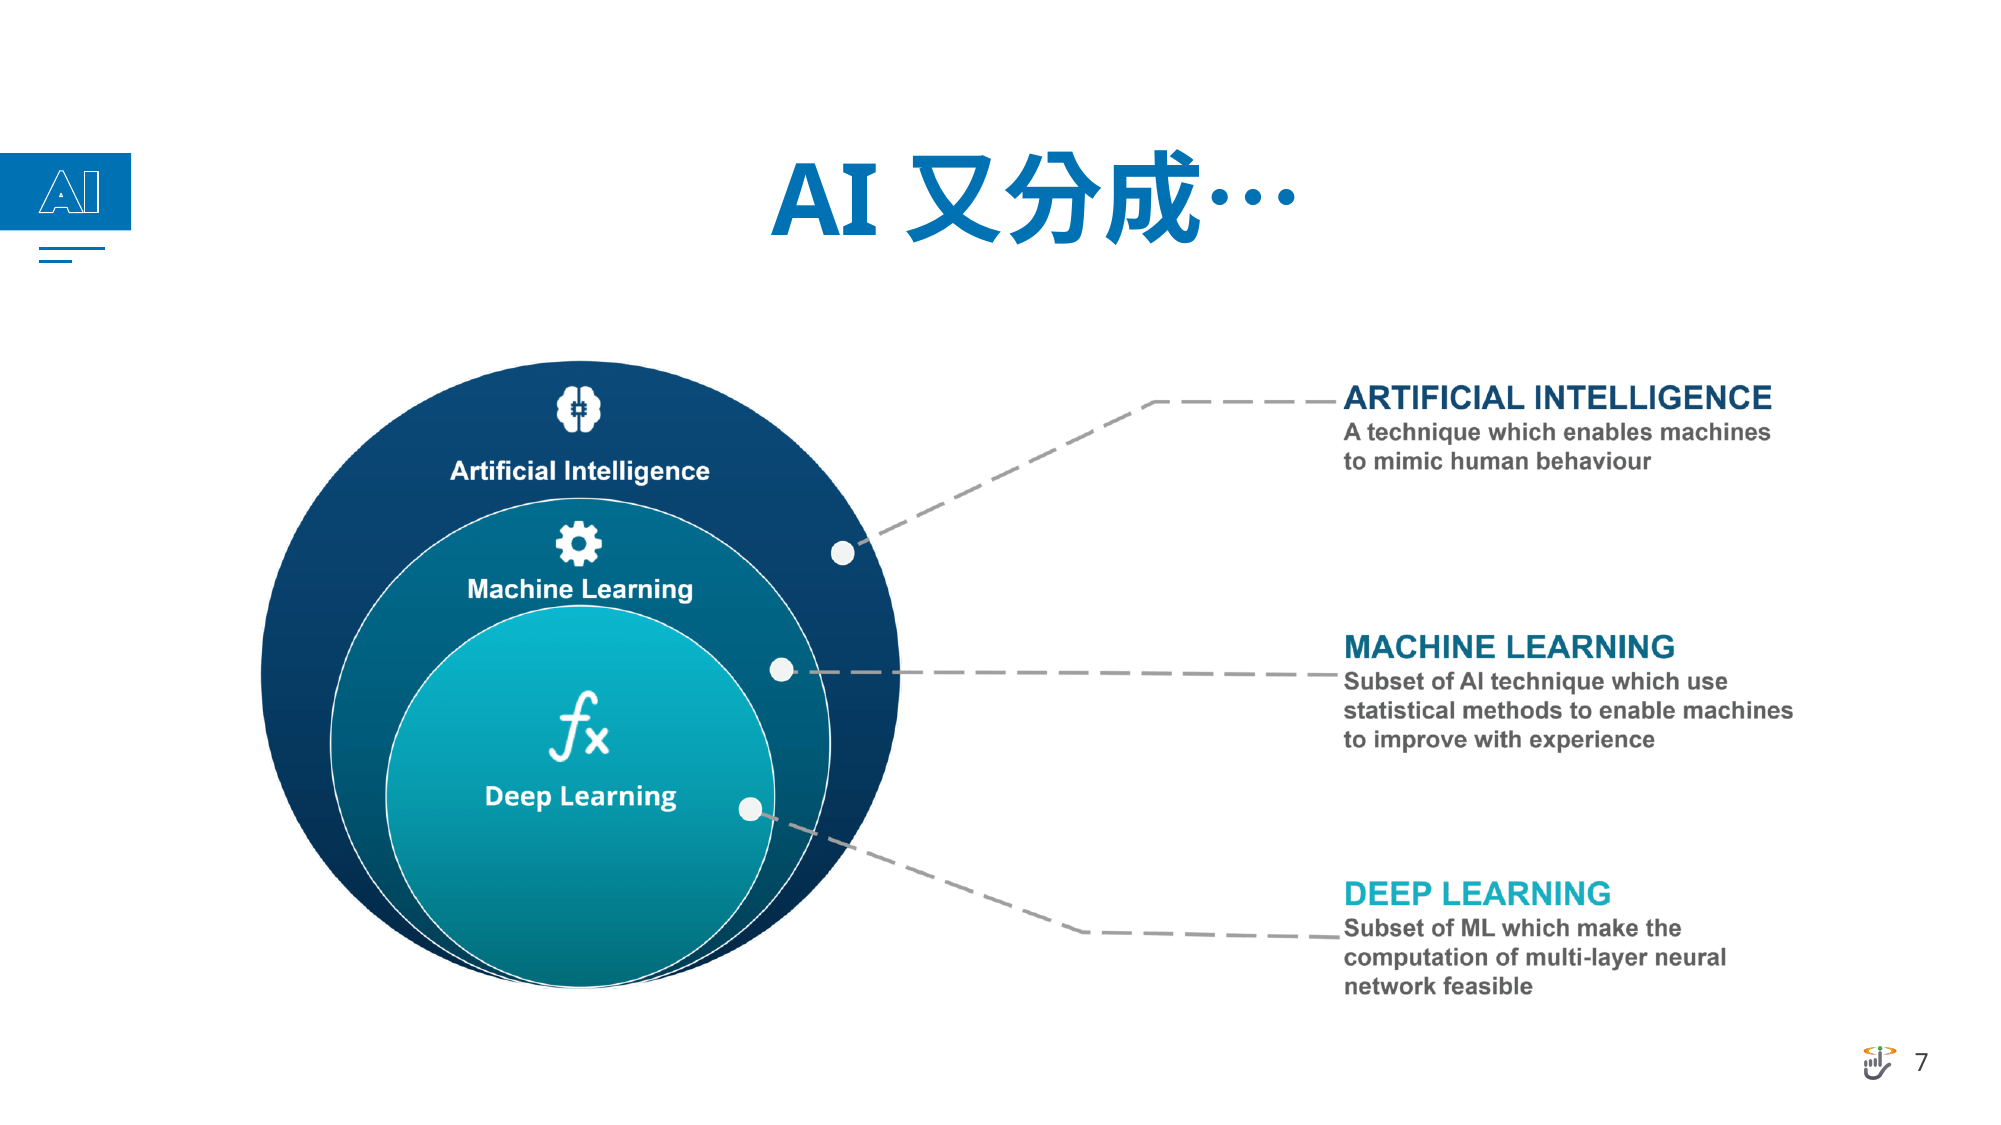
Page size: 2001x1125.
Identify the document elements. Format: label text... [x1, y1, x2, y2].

picture [1863, 1046, 1871, 1080]
slide_number 7 [1871, 1033, 1972, 1093]
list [259, 359, 1815, 1014]
title AI又分成… [212, 90, 1863, 316]
